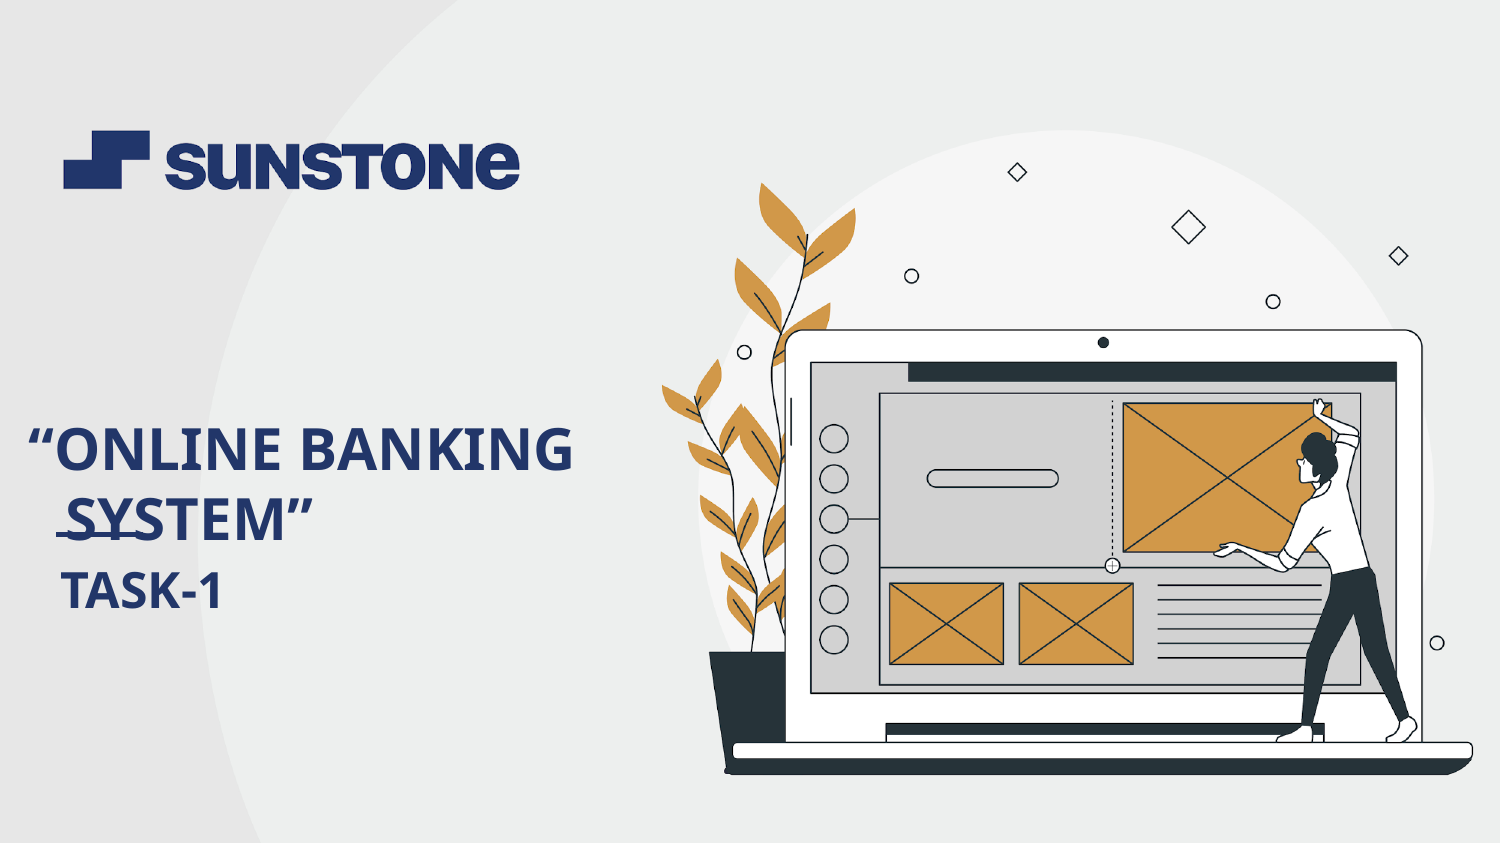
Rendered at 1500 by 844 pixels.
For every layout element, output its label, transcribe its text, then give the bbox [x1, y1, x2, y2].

list TASK-1 [45, 551, 606, 624]
picture [0, 0, 1500, 843]
list “ONLINE BANKING SYSTEM” [0, 404, 628, 624]
